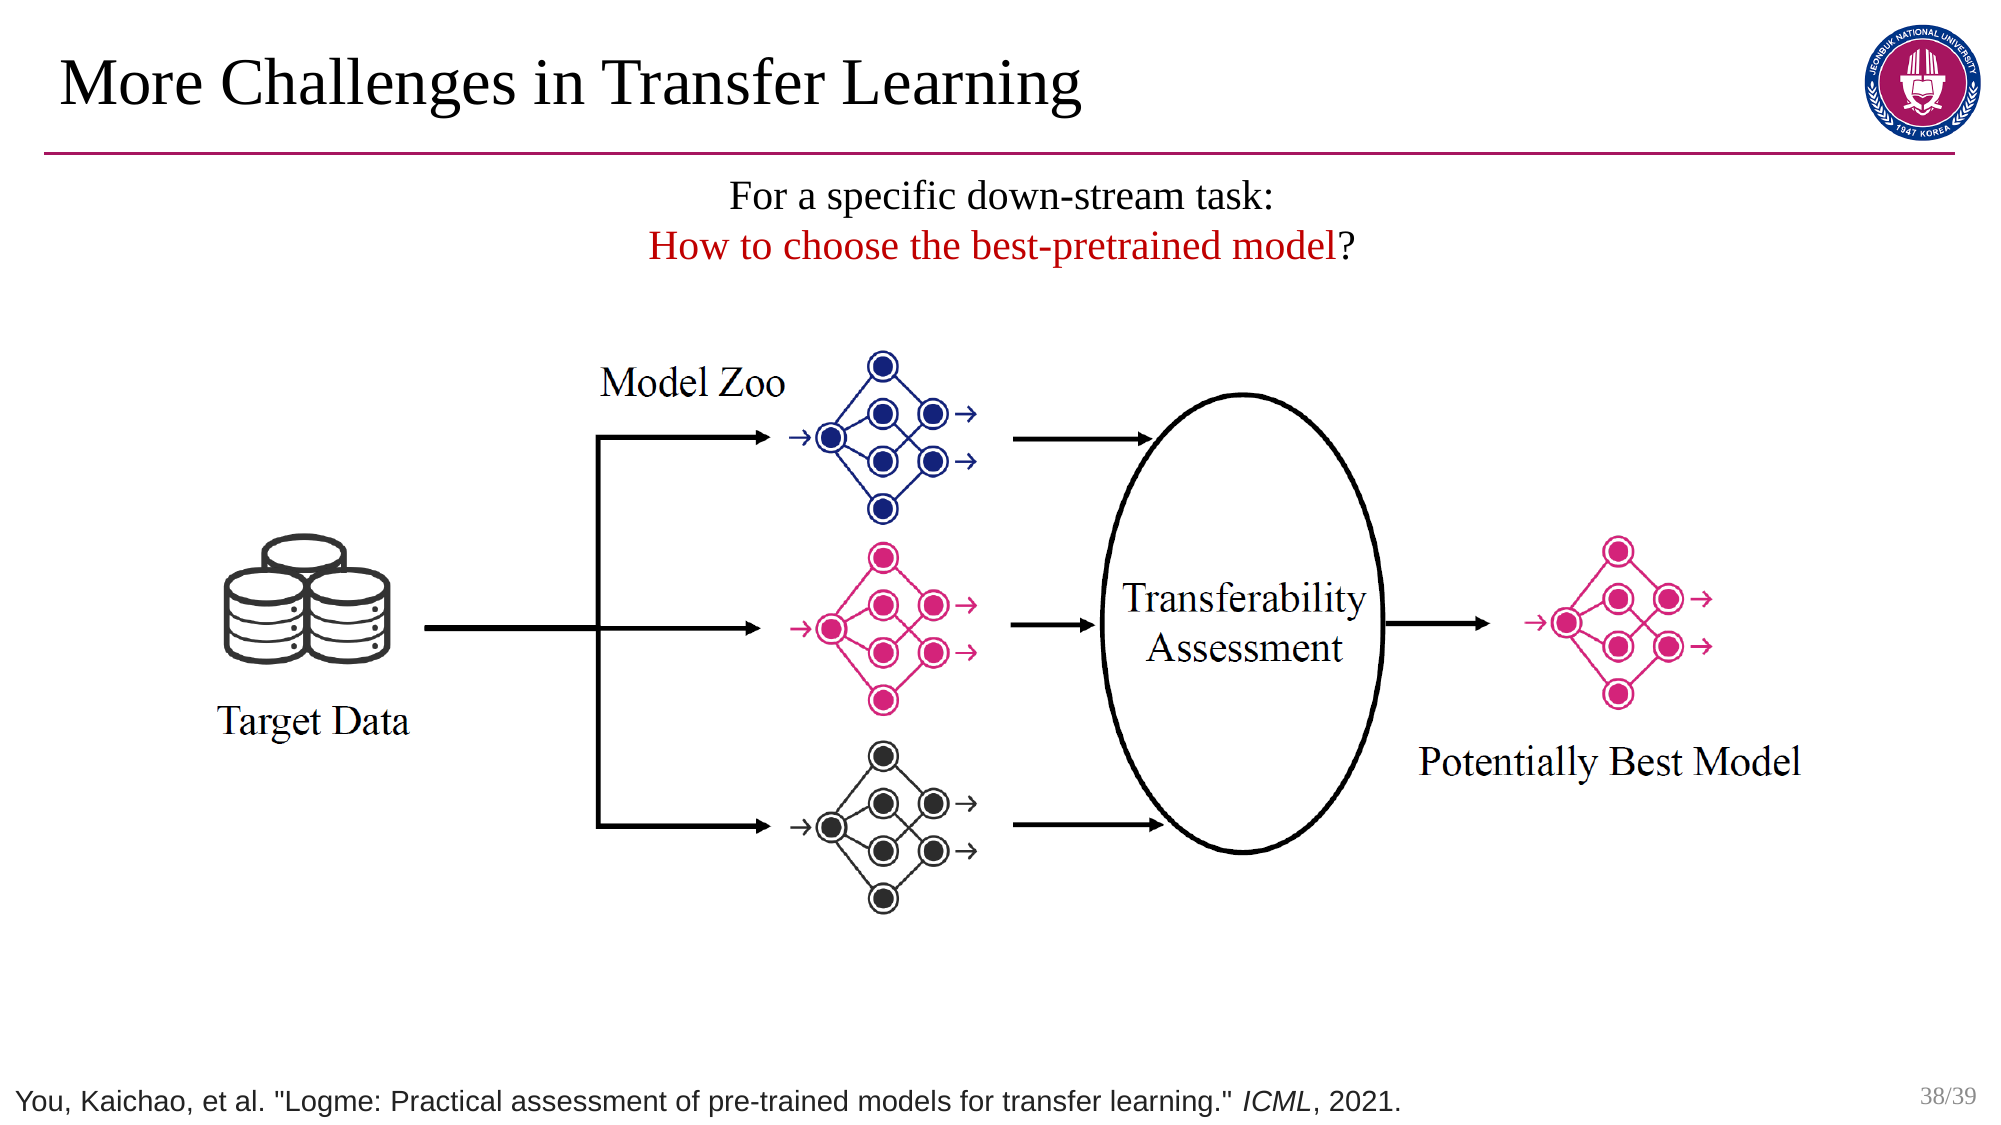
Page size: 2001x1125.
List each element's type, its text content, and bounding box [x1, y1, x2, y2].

picture [1863, 23, 1982, 142]
text_box For a specific down-stream task: How to choose the best-pretrained model? [44, 160, 1960, 275]
text_box You, Kaichao, et al. "Logme: Practical assessment of pre-trained models for transfer learning." ICML, 2021. [0, 1074, 1889, 1125]
slide_number 38 [1897, 1065, 2000, 1125]
picture [192, 338, 1808, 926]
title More Challenges in Transfer Learning [44, 30, 1841, 136]
